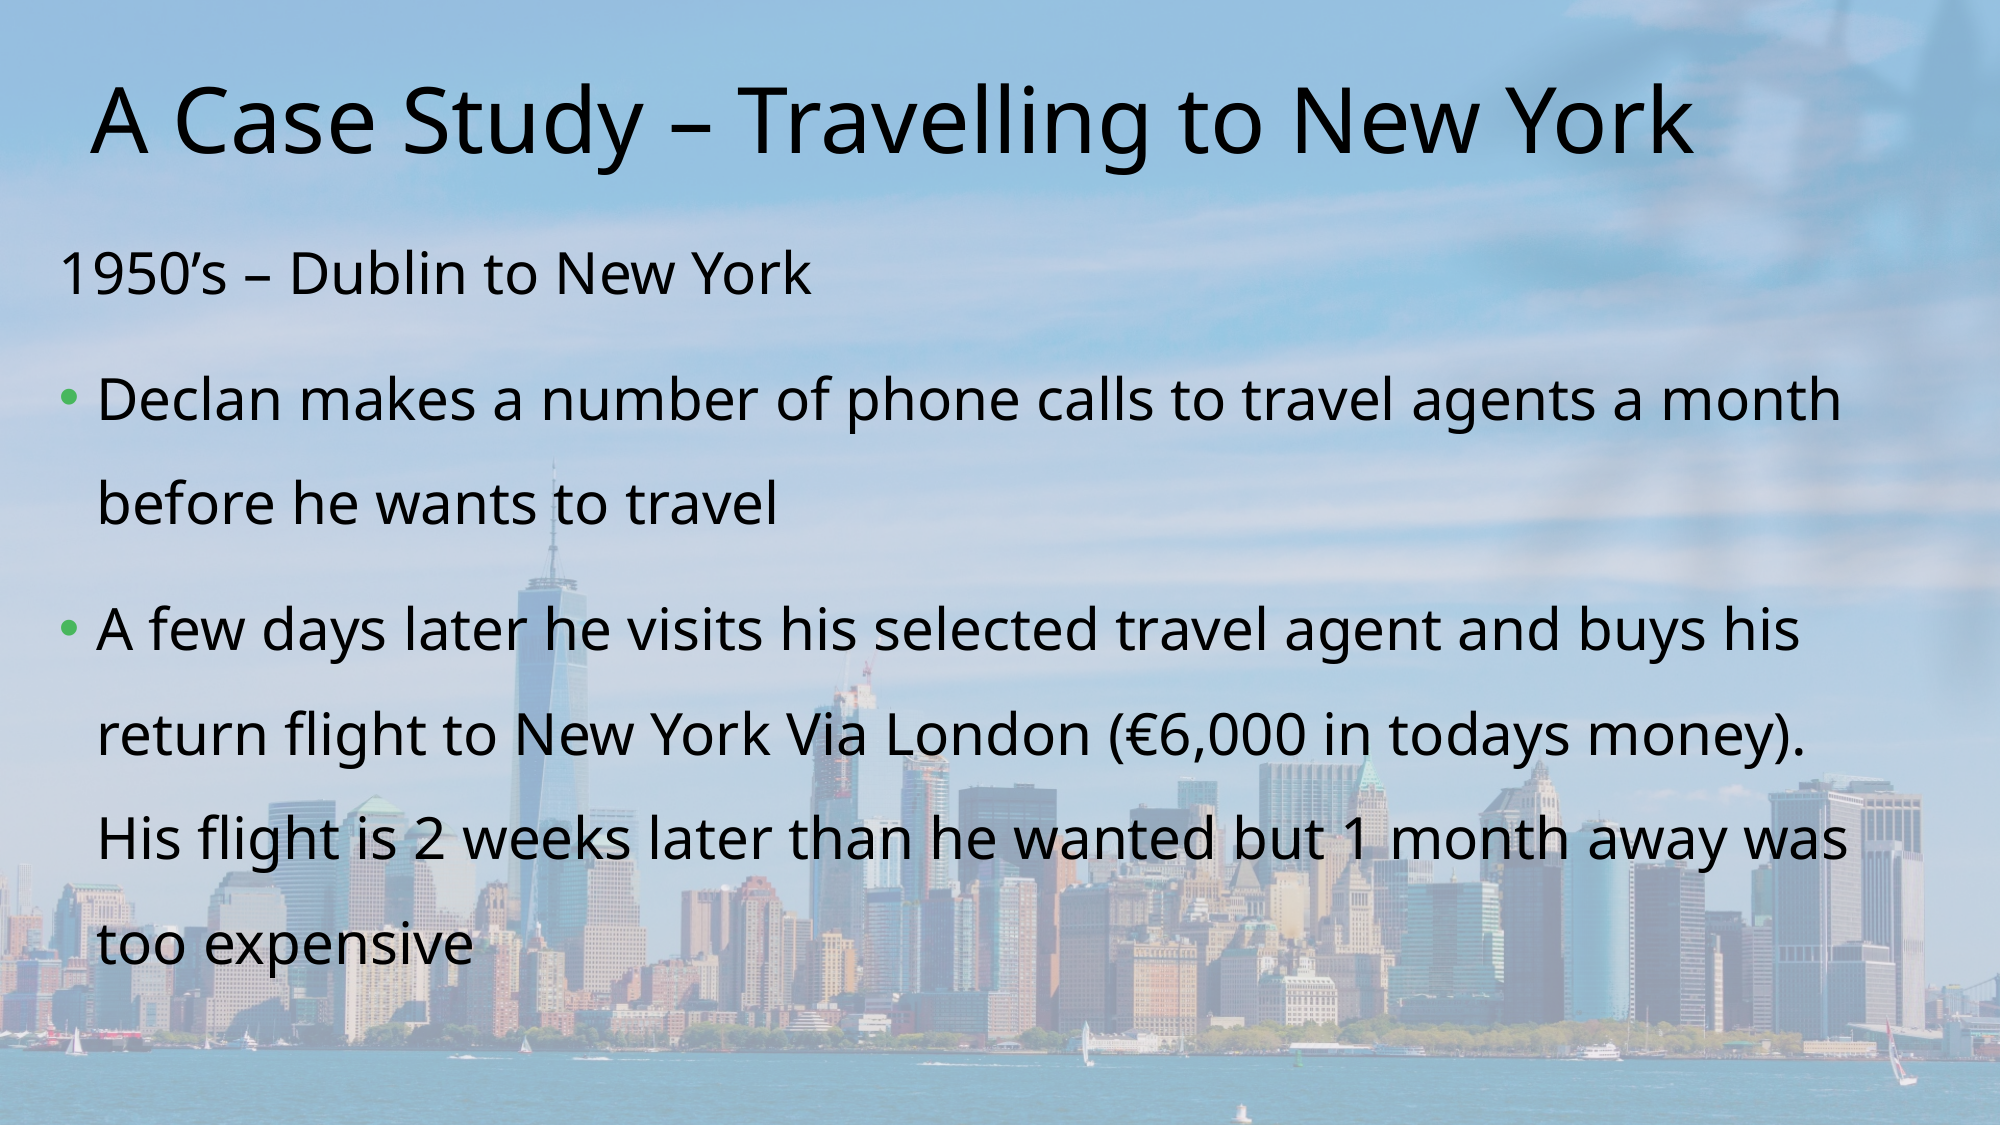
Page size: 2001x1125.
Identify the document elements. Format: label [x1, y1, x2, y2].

list [0, 0, 2000, 1125]
